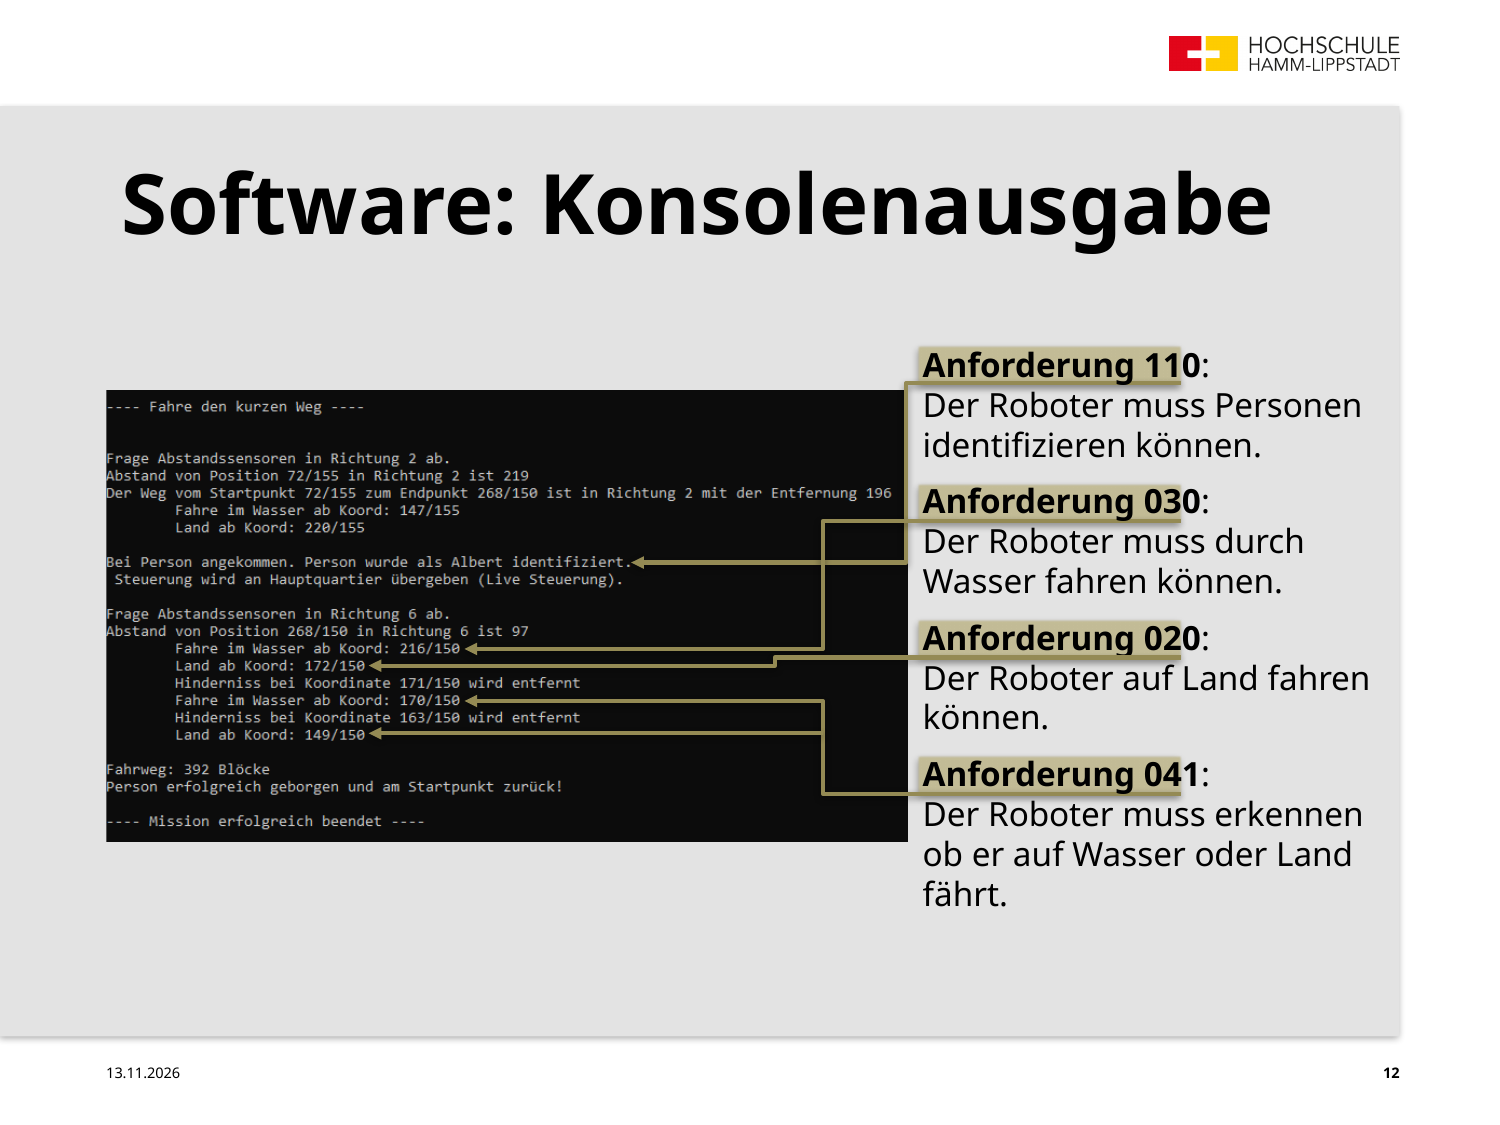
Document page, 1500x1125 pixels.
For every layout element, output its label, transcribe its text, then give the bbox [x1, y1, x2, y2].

text_box Anforderung 110: Der Roboter muss Personen identifizieren können. [907, 336, 1400, 472]
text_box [464, 520, 1182, 650]
slide_number 12 [1049, 1065, 1400, 1084]
text_box Anforderung 030: Der Roboter muss durch Wasser fahren können. [1186, 473, 1400, 608]
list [106, 390, 909, 842]
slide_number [106, 1065, 457, 1084]
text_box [464, 700, 1182, 794]
picture [1169, 36, 1400, 71]
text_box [630, 383, 1182, 520]
text_box Anforderung 041: Der Roboter muss erkennen ob er auf Wasser oder Land fährt. [907, 745, 1400, 921]
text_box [368, 657, 1182, 666]
text_box Anforderung 020: Der Roboter auf Land fahren können. [912, 609, 1400, 745]
title Software: Konsolenausgabe [106, 107, 1366, 295]
